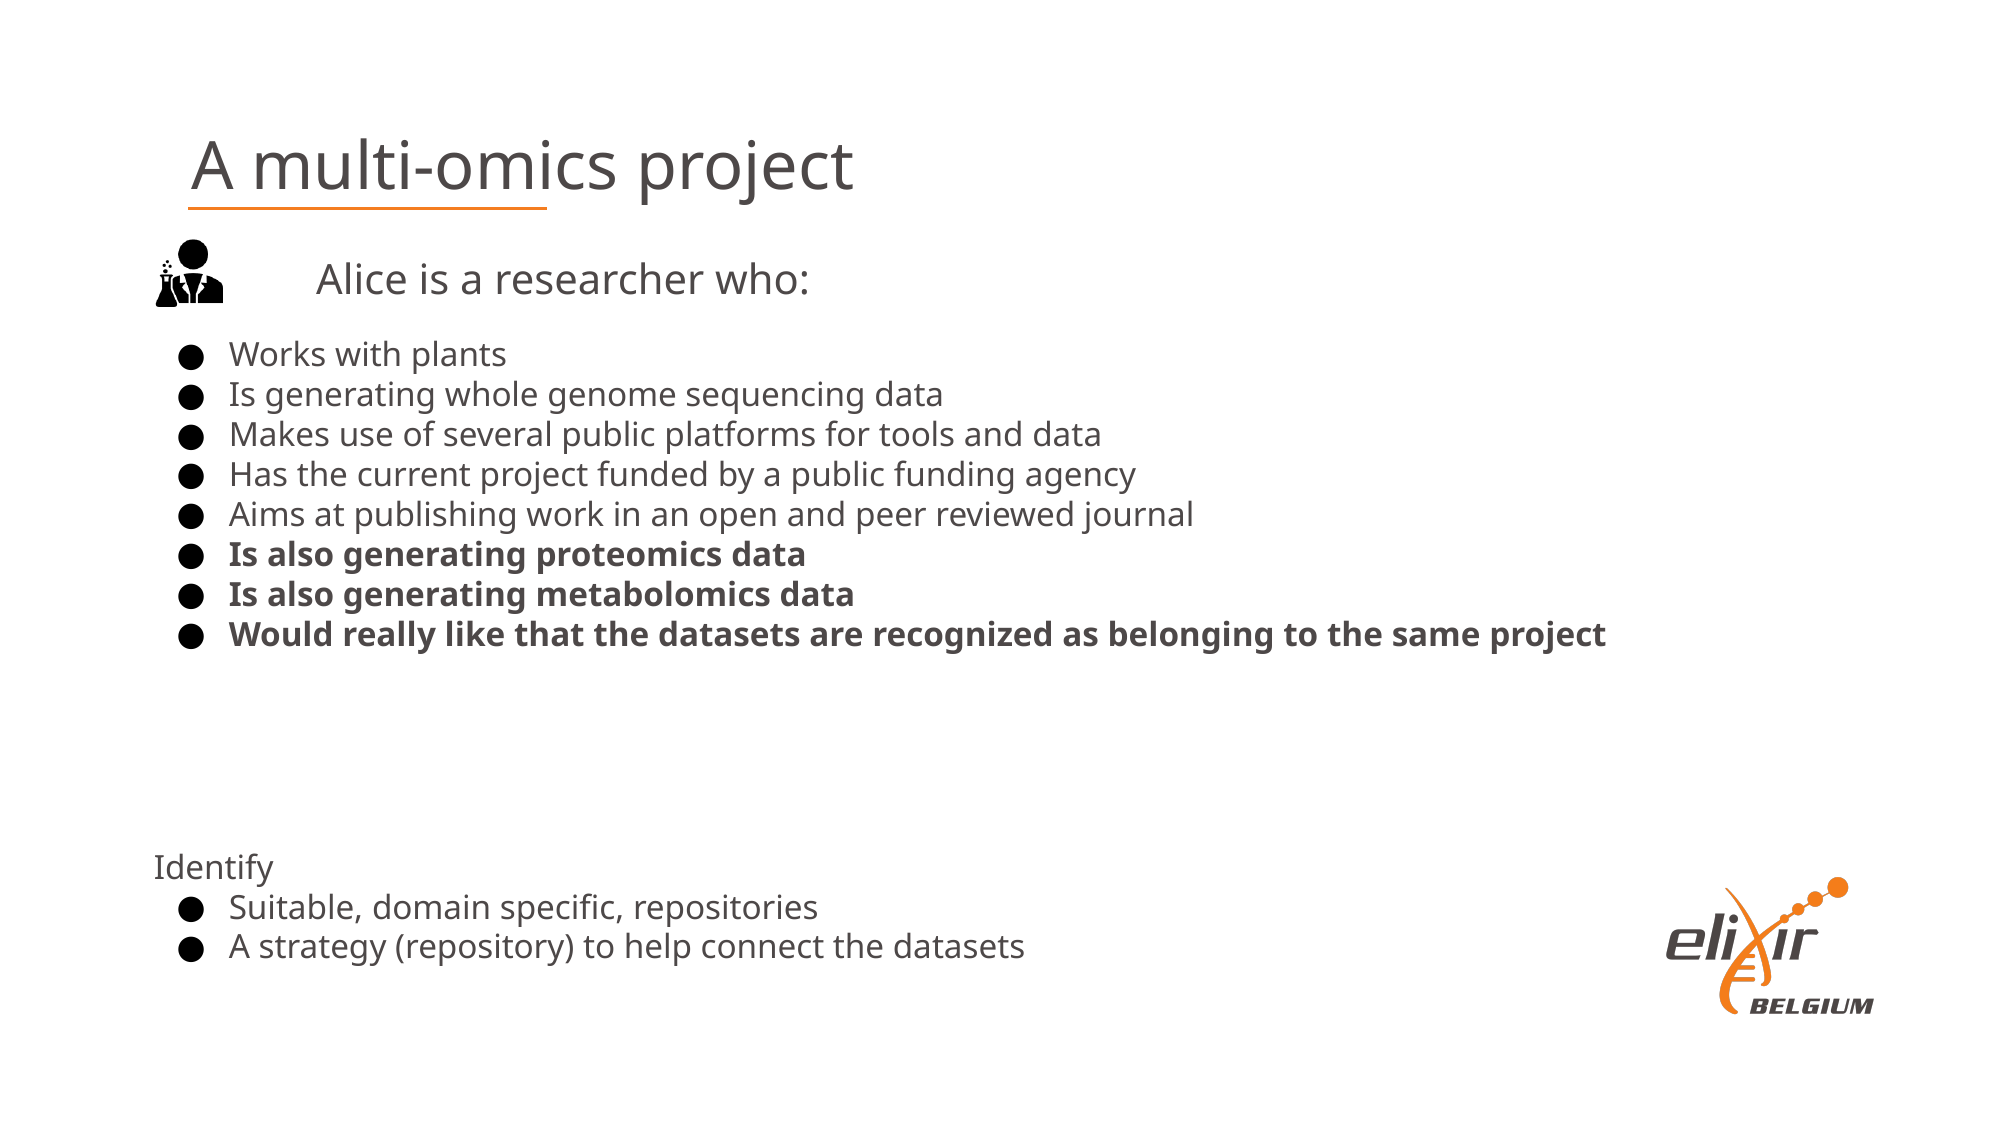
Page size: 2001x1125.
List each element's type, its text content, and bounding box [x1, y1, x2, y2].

list Identify Suitable, domain specific, repositories A strategy (repository) to help connect the datasets [138, 838, 1945, 1082]
picture [148, 226, 238, 316]
list Alice is a researcher who: [151, 245, 1957, 347]
list A multi-omics project [138, 115, 1945, 217]
list Works with plants Is generating whole genome sequencing data Makes use of several public platforms for tools and data Has the current project funded by a public funding agency Aims at publishing work in an open and peer reviewed journal Is also generating proteomics data Is also generating metabolomics data Would really like that the datasets are recognized as belonging to the same project [138, 325, 1945, 838]
